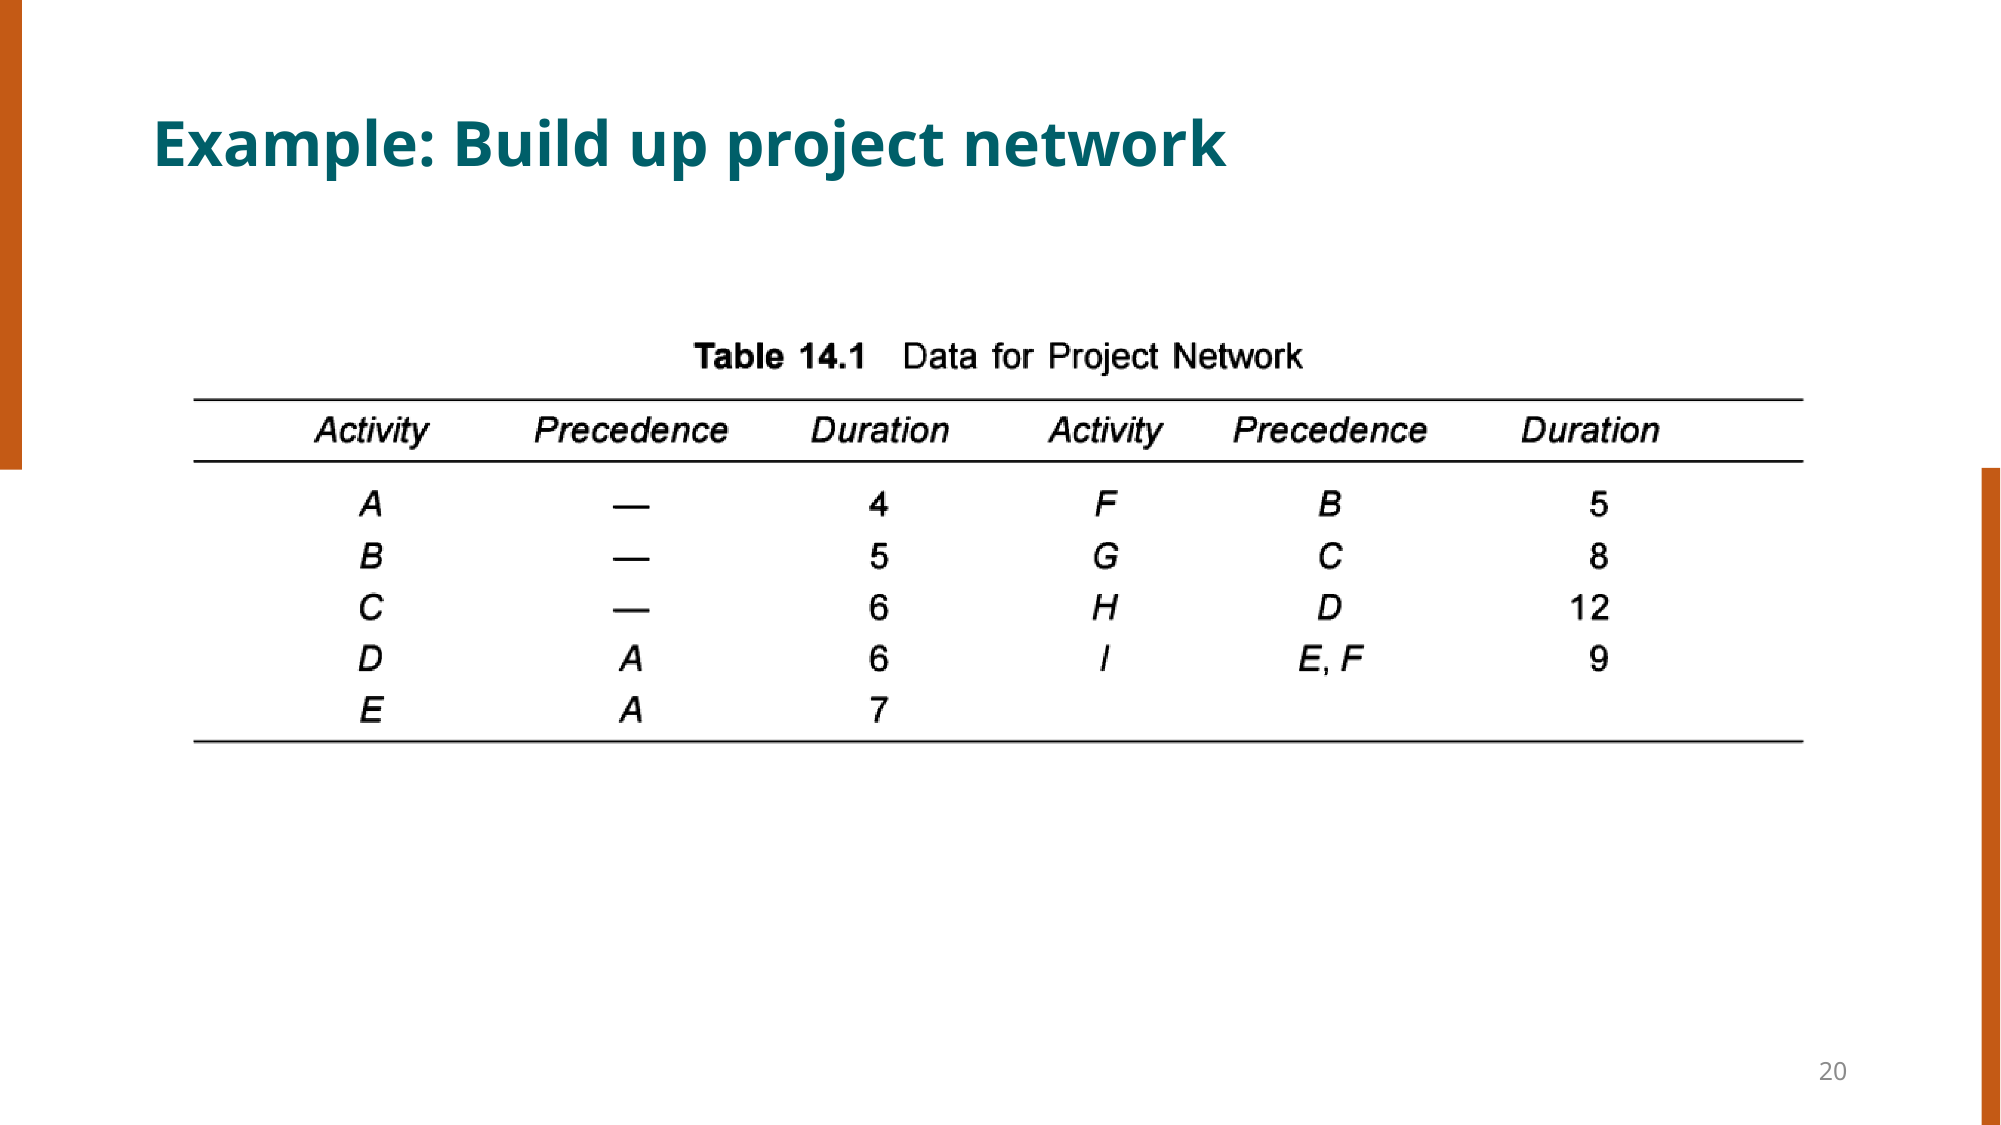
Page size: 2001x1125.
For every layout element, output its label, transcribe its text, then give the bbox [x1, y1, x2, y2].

title Example: Build up project network [137, 59, 1863, 233]
slide_number 20 [1412, 1042, 1863, 1103]
picture [191, 328, 1809, 746]
